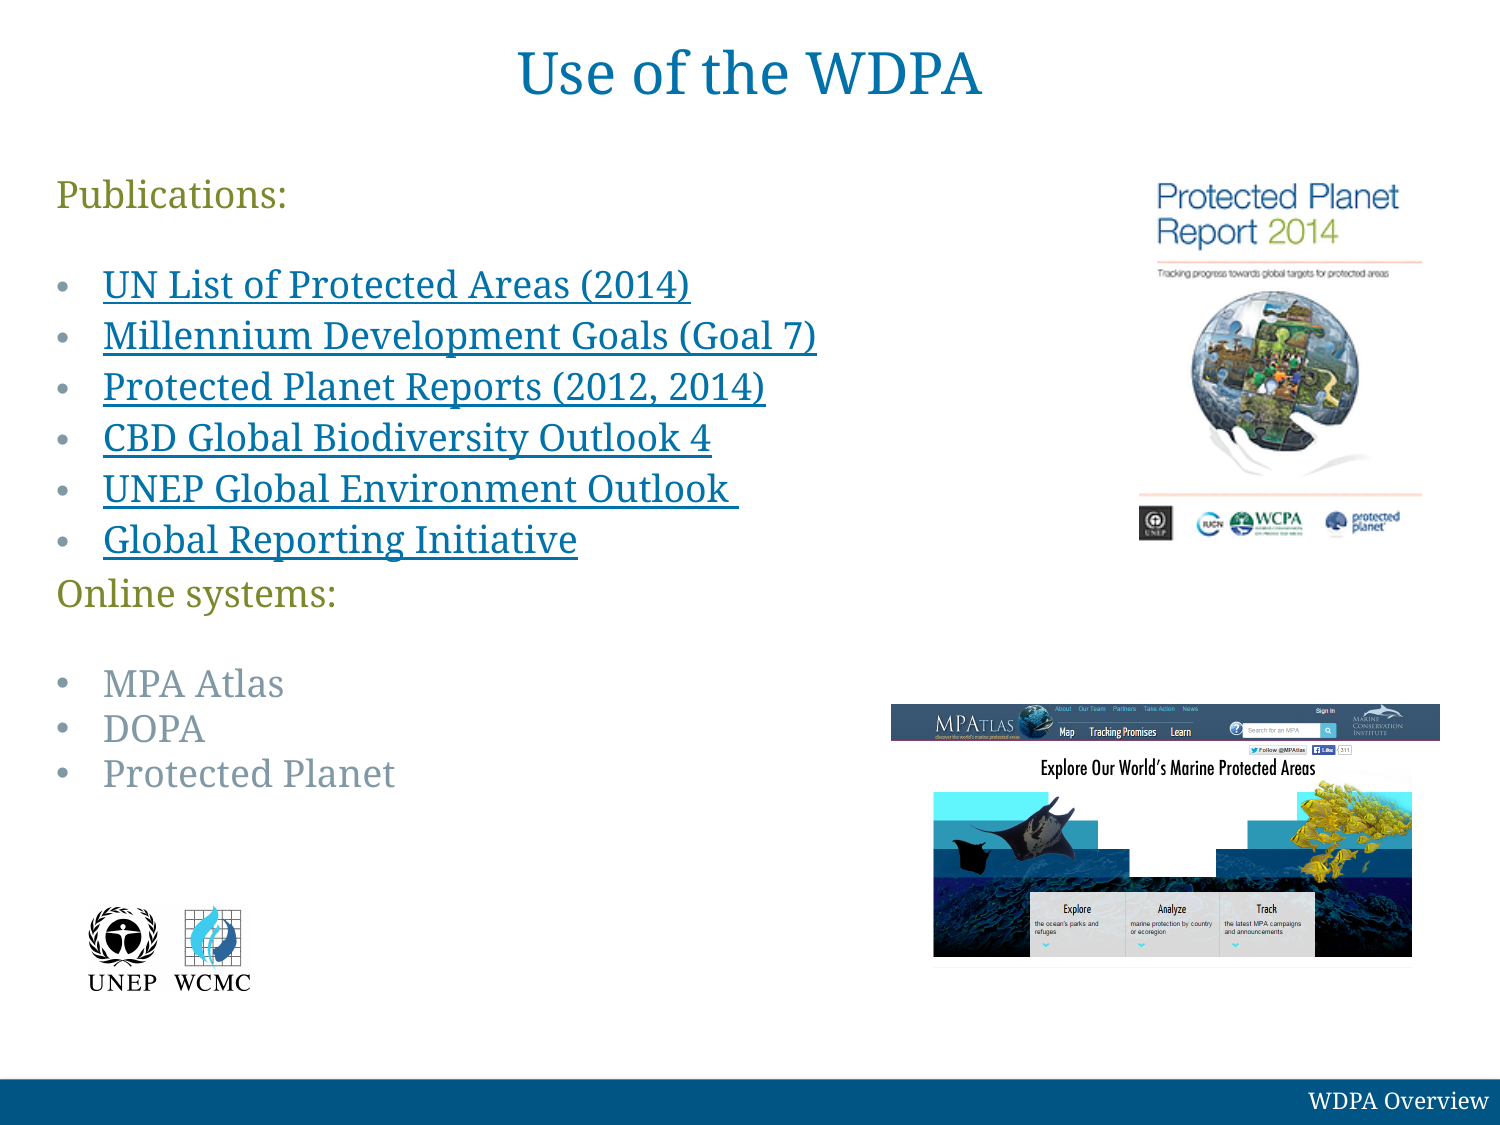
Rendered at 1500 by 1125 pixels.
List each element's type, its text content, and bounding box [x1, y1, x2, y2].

text_box Online systems: MPA Atlas DOPA Protected Planet [41, 562, 526, 893]
picture [891, 703, 1441, 978]
picture [88, 905, 250, 991]
picture [1139, 160, 1422, 562]
title Use of the WDPA [0, 0, 1500, 142]
text_box Publications: UN List of Protected Areas (2014) Millennium Development Goals (Goal 7) Protected Planet Reports (2012, 2014) CBD Global Biodiversity Outlook 4 UNEP Global Environment Outlook Global Reporting Initiative [41, 163, 998, 575]
